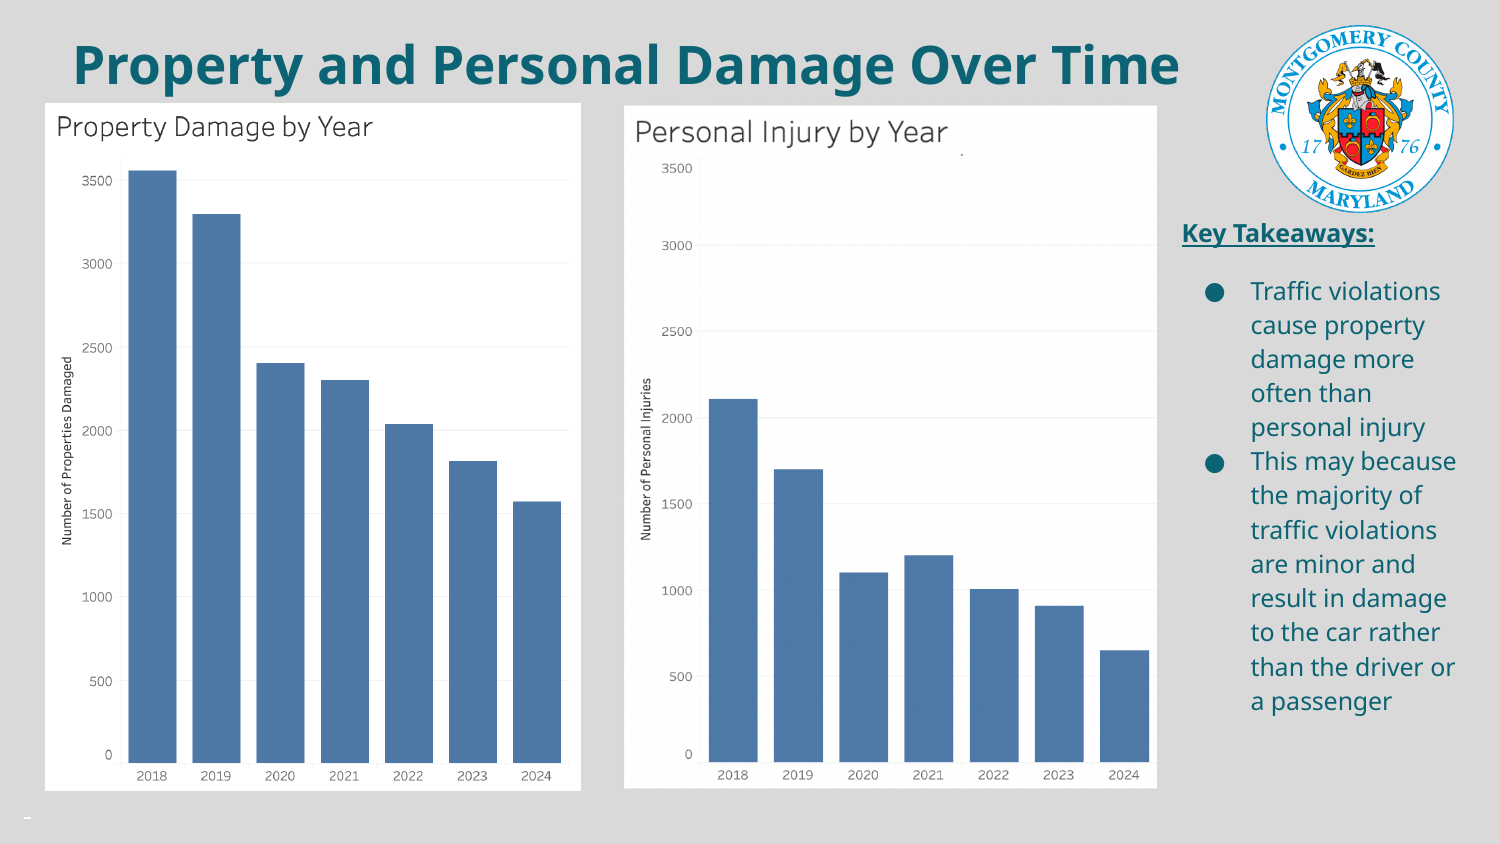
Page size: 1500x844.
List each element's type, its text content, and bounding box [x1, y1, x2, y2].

list Key Takeaways: Traffic violations cause property damage more often than personal injury This may because the majority of traffic violations are minor and result in damage to the car rather than the driver or a passenger [1166, 198, 1475, 741]
title Property and Personal Damage Over Time [57, 17, 1211, 114]
picture [1266, 25, 1454, 198]
picture [45, 103, 581, 792]
picture [621, 103, 1157, 789]
